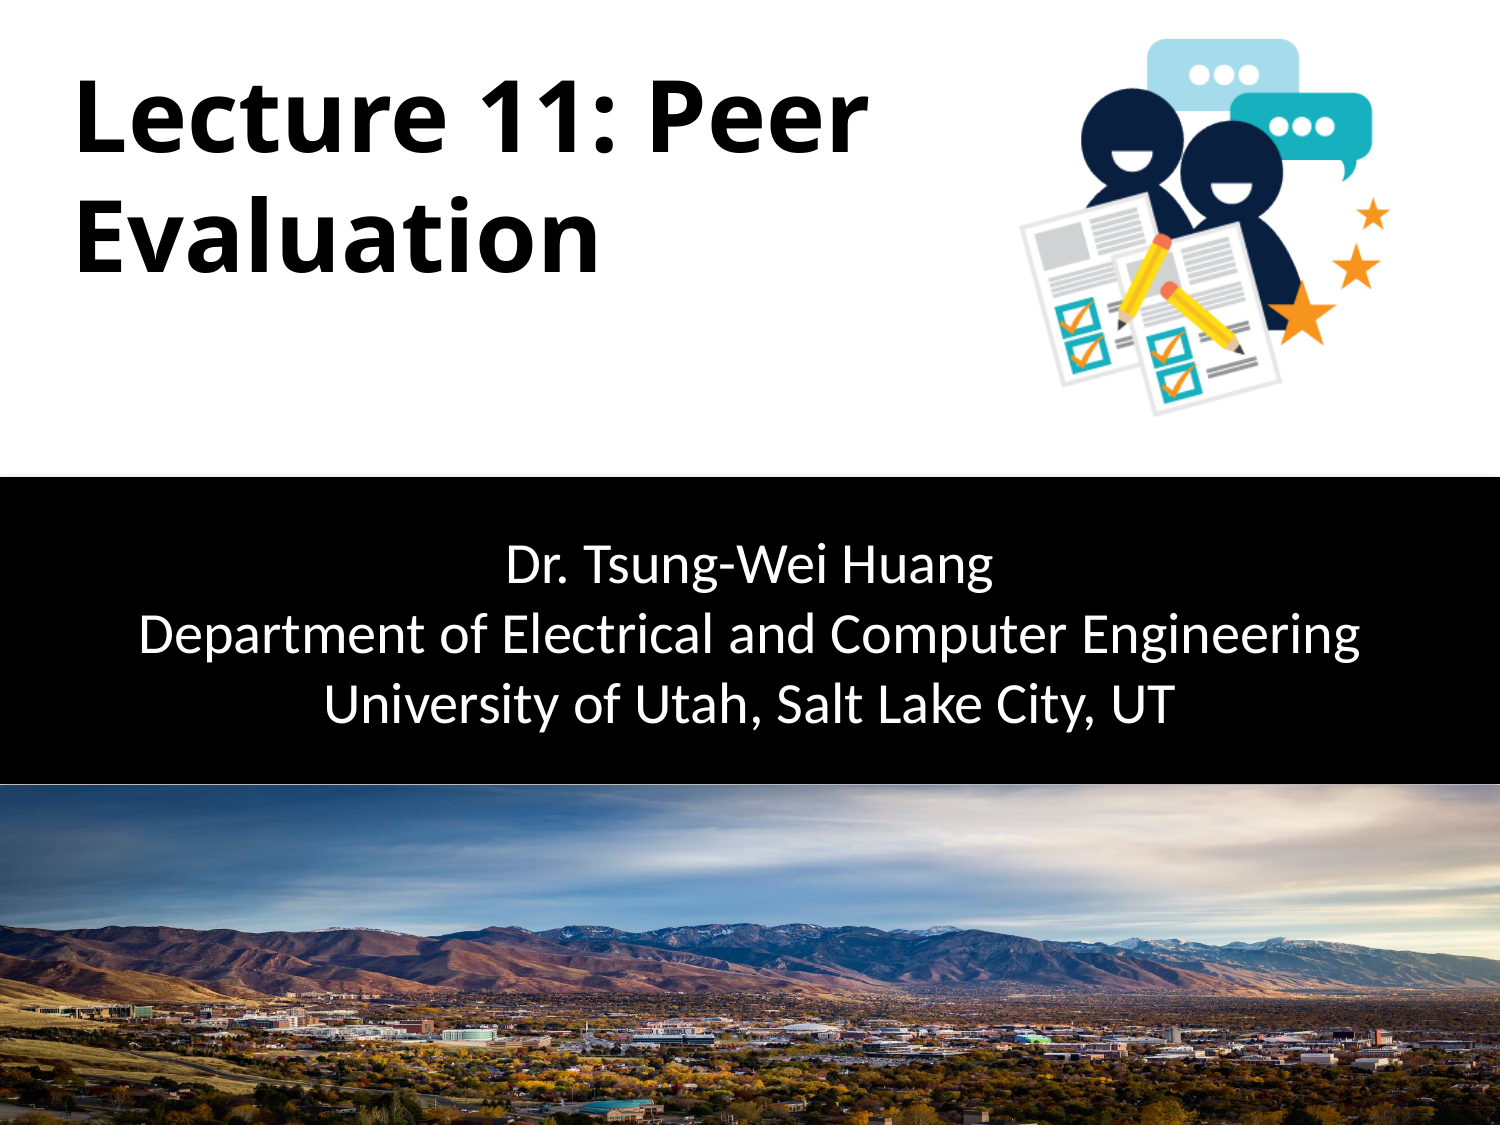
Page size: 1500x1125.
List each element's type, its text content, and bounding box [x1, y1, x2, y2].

text_box Dr. Tsung-Wei Huang Department of Electrical and Computer Engineering University of Utah, Salt Lake City, UT [0, 477, 1500, 784]
picture [1017, 36, 1394, 419]
title Lecture 11: Peer Evaluation [56, 45, 909, 410]
picture [0, 785, 1500, 1125]
